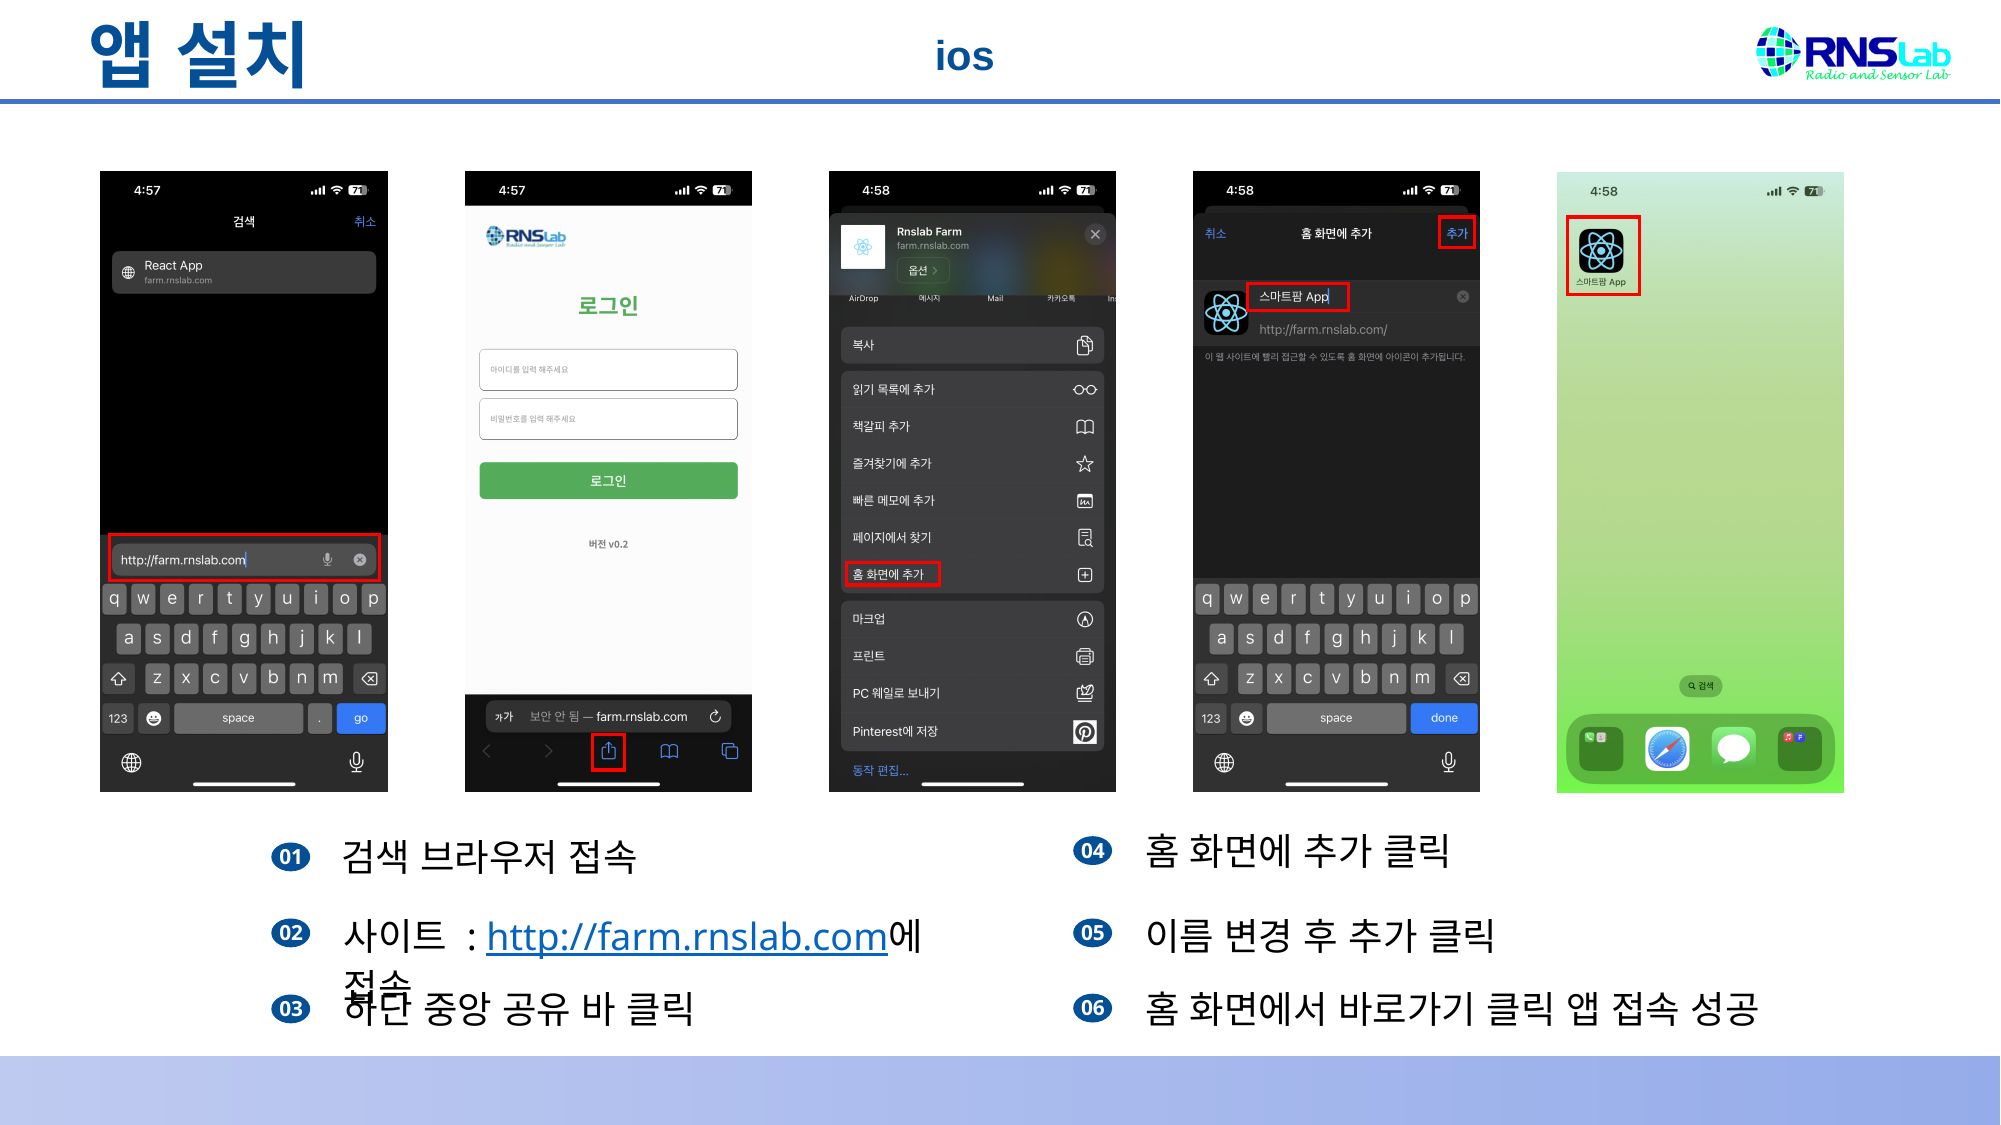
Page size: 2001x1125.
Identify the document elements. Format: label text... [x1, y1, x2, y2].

picture [100, 171, 388, 792]
text_box 홈 화면에서 바로가기 클릭 앱 접속 성공 [1130, 978, 2000, 1039]
text_box 이름 변경 후 추가 클릭 [1130, 905, 2000, 966]
text_box ios [765, 21, 1165, 86]
picture [1193, 171, 1480, 792]
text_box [1066, 987, 1125, 1029]
text_box 앱 설치 [0, 2, 399, 105]
picture [1756, 27, 1951, 80]
picture [1557, 172, 1844, 793]
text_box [264, 912, 323, 954]
text_box 하단 중앙 공유 바 클릭 [329, 978, 1130, 1039]
picture [465, 171, 752, 792]
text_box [1066, 912, 1125, 954]
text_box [1066, 829, 1125, 872]
text_box 사이트 : http://farm.rnslab.com에 접속 [329, 905, 1016, 978]
picture [829, 171, 1116, 792]
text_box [264, 988, 323, 1030]
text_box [264, 836, 323, 878]
text_box 홈 화면에 추가 클릭 [1130, 820, 2000, 880]
text_box 검색 브라우저 접속 [326, 827, 705, 887]
